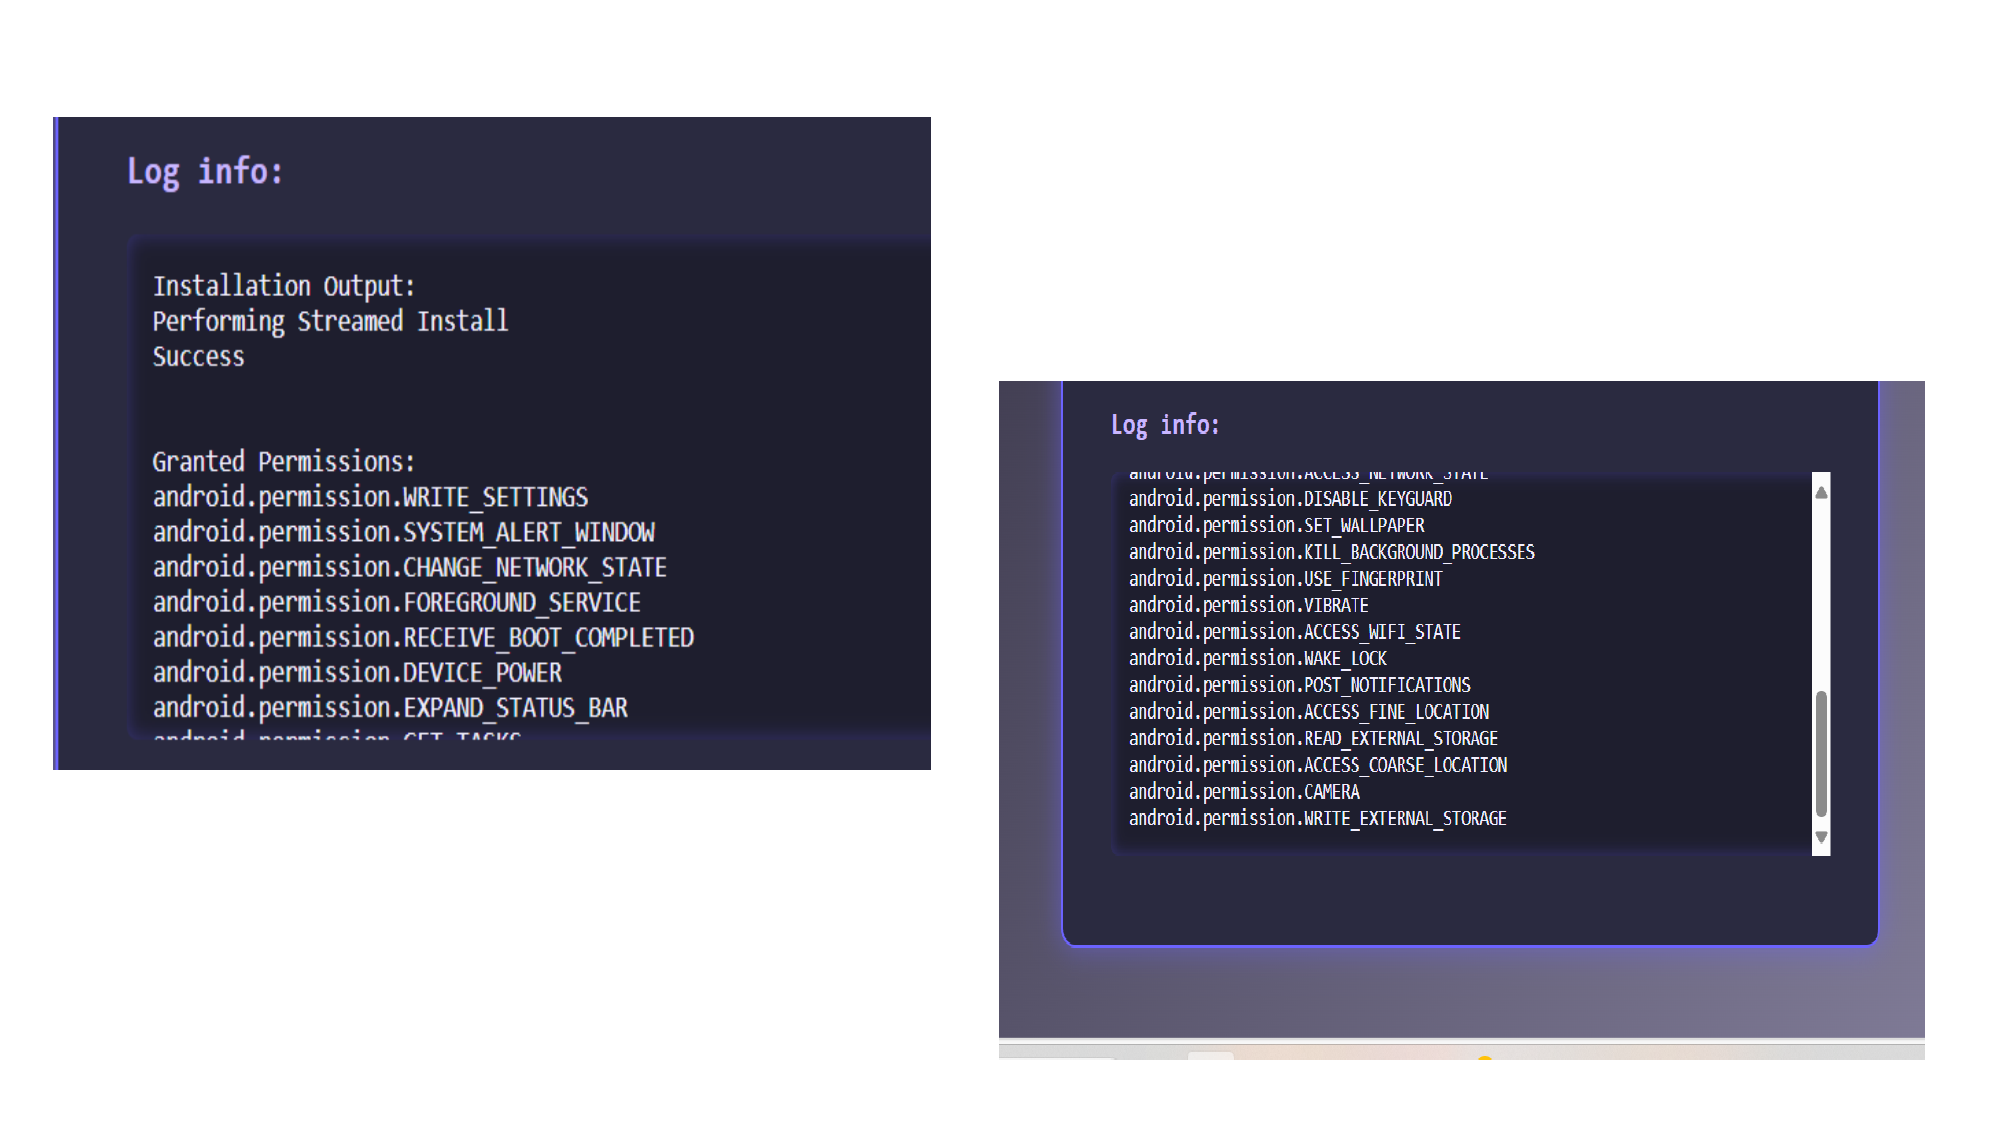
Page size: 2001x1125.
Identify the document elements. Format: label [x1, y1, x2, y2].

picture [999, 381, 1925, 1060]
picture [53, 117, 931, 770]
